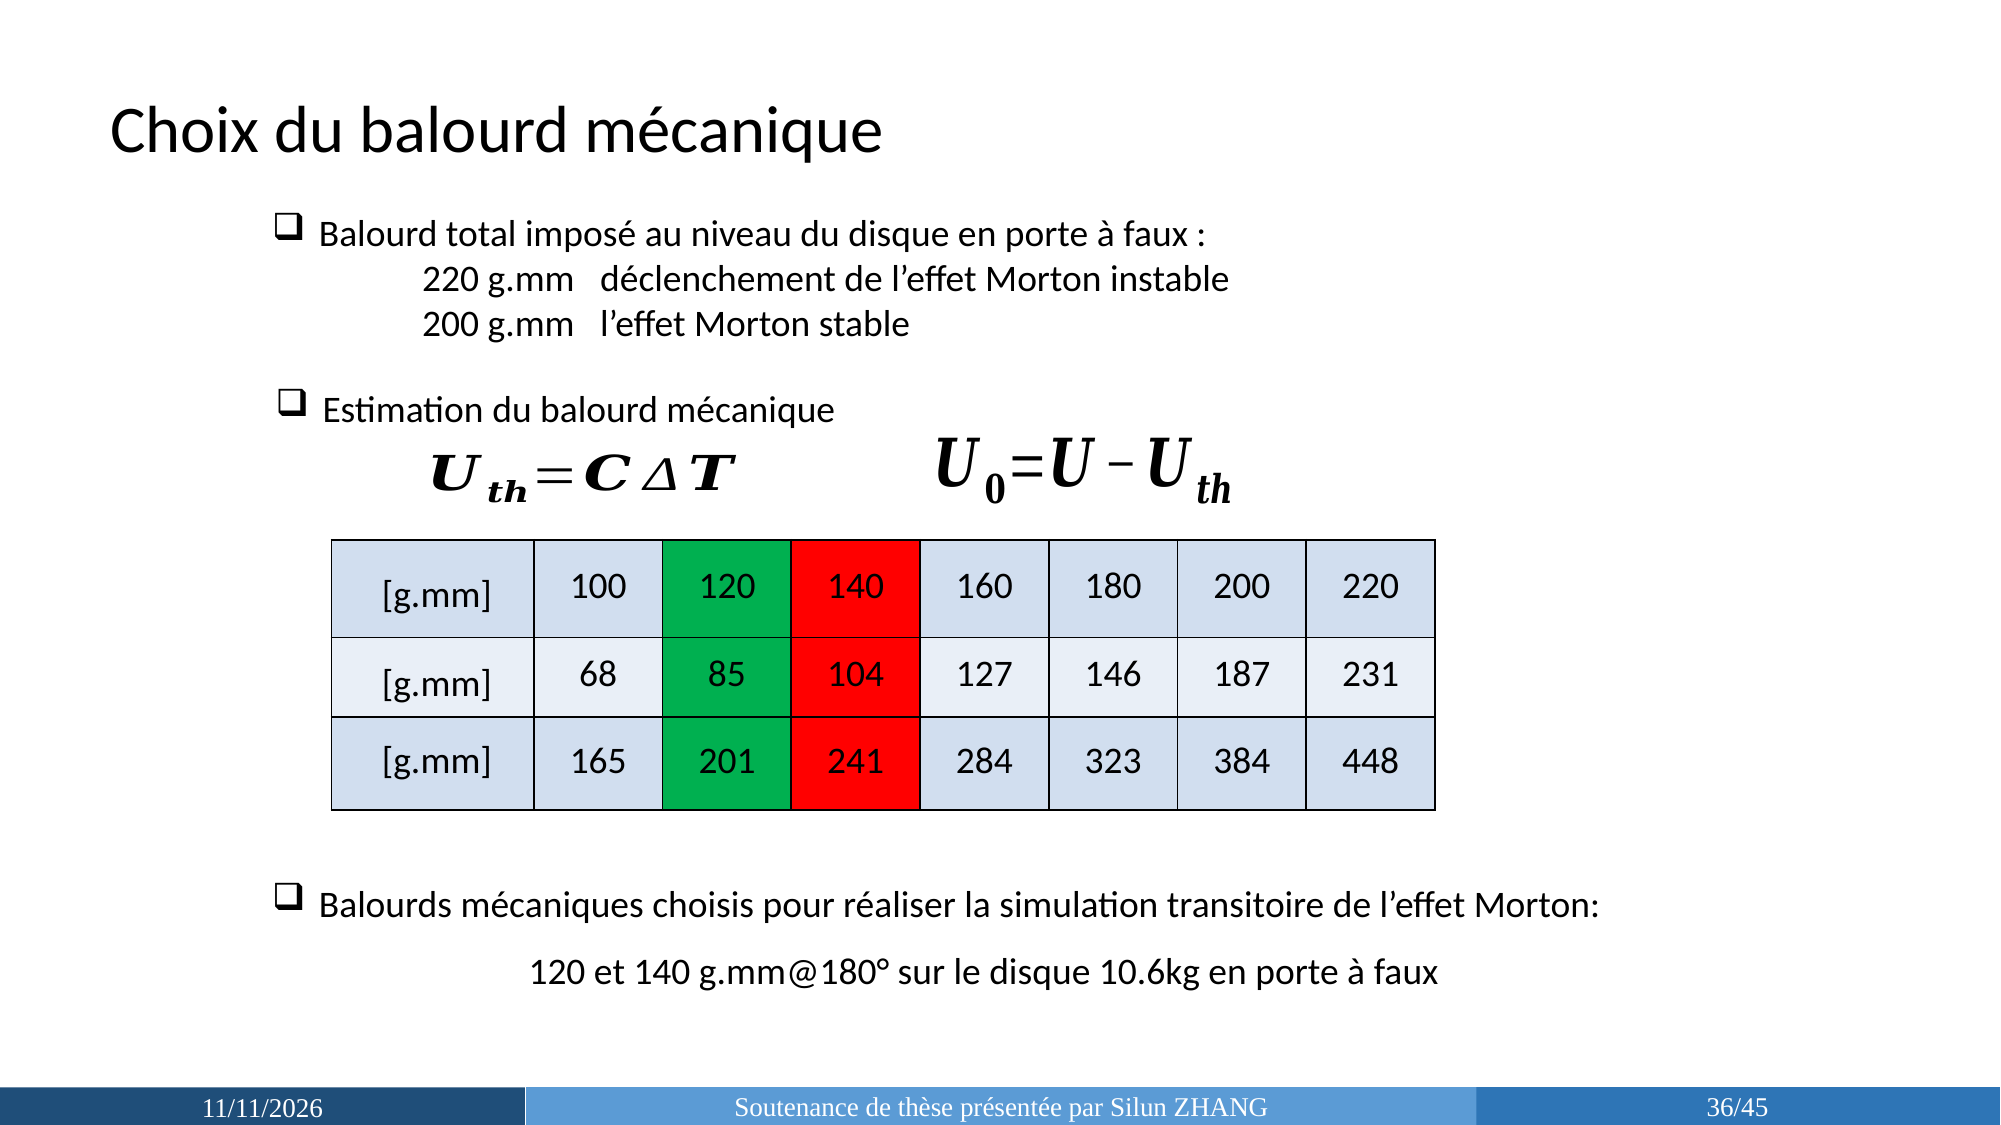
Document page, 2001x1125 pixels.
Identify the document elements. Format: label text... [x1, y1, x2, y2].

slide_number 36/45 [1477, 1087, 2000, 1125]
text_box Choix du balourd mécanique [95, 78, 1711, 174]
text_box Estimation du balourd mécanique [260, 354, 851, 438]
text_box Balourds mécaniques choisis pour réaliser la simulation transitoire de l’effet Morton: 120 et 140 g.mm@180° sur le disque 10.6kg en porte à faux [257, 849, 1711, 1000]
footer Soutenance de thèse présentée par Silun ZHANG [526, 1087, 1477, 1125]
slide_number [0, 1087, 525, 1125]
